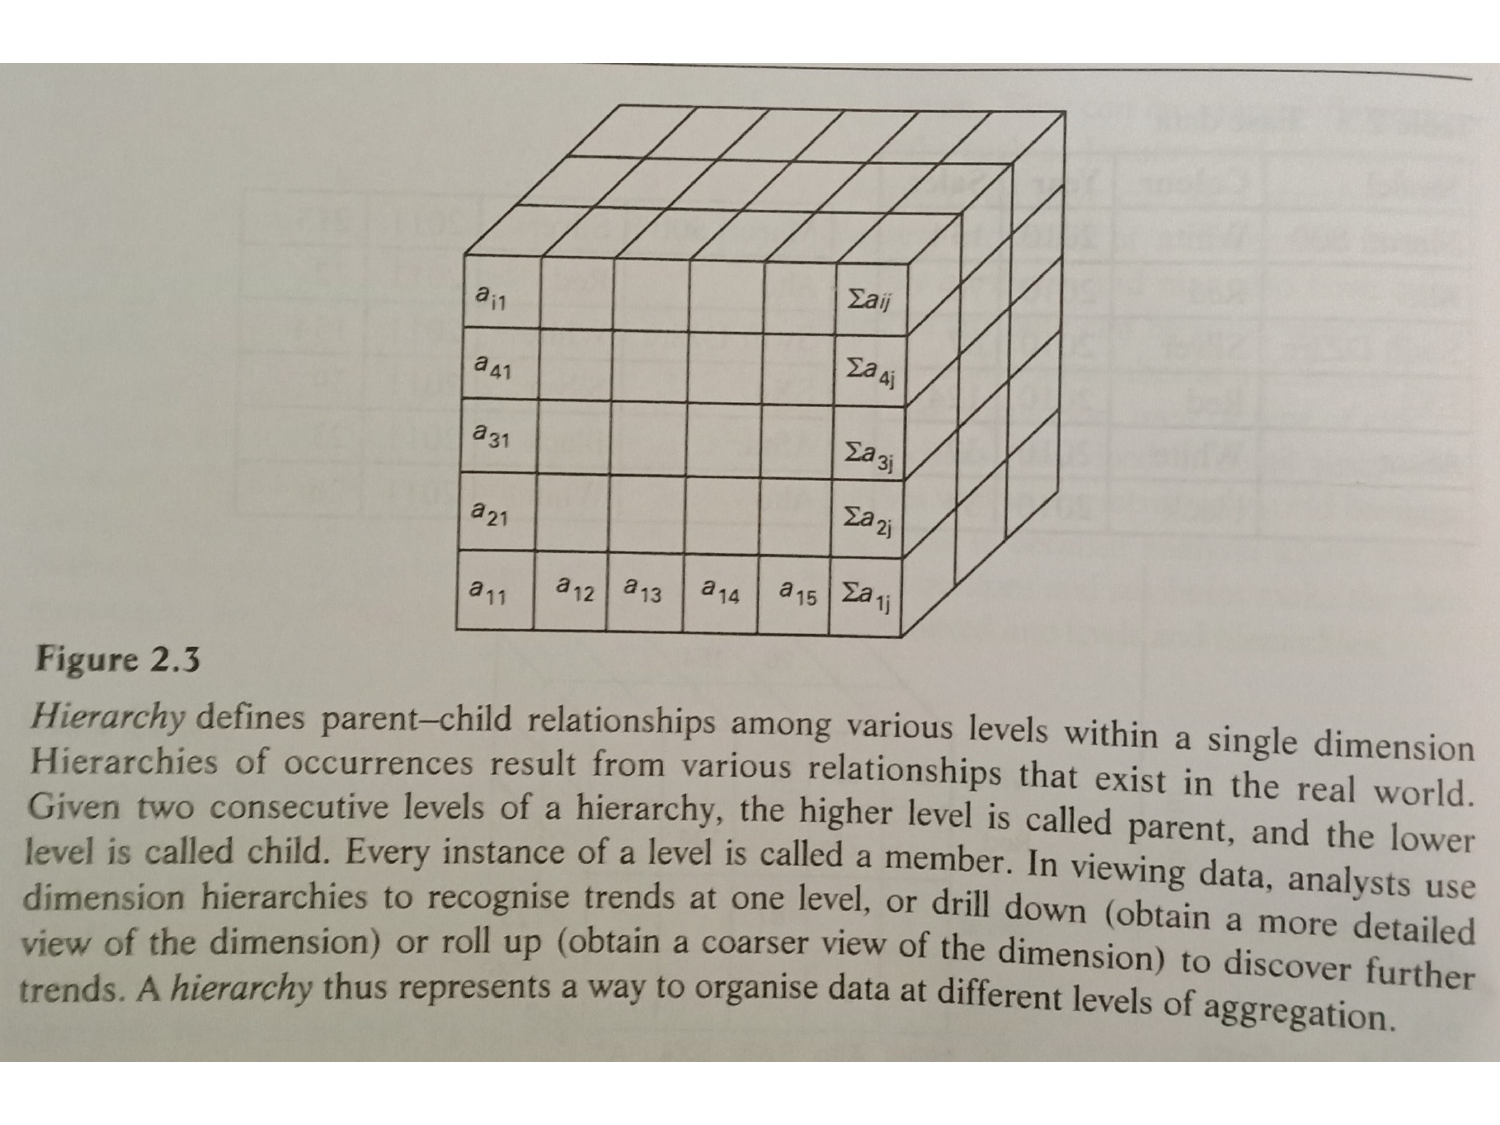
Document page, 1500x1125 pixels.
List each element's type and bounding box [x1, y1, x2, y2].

picture [0, 63, 1500, 1062]
